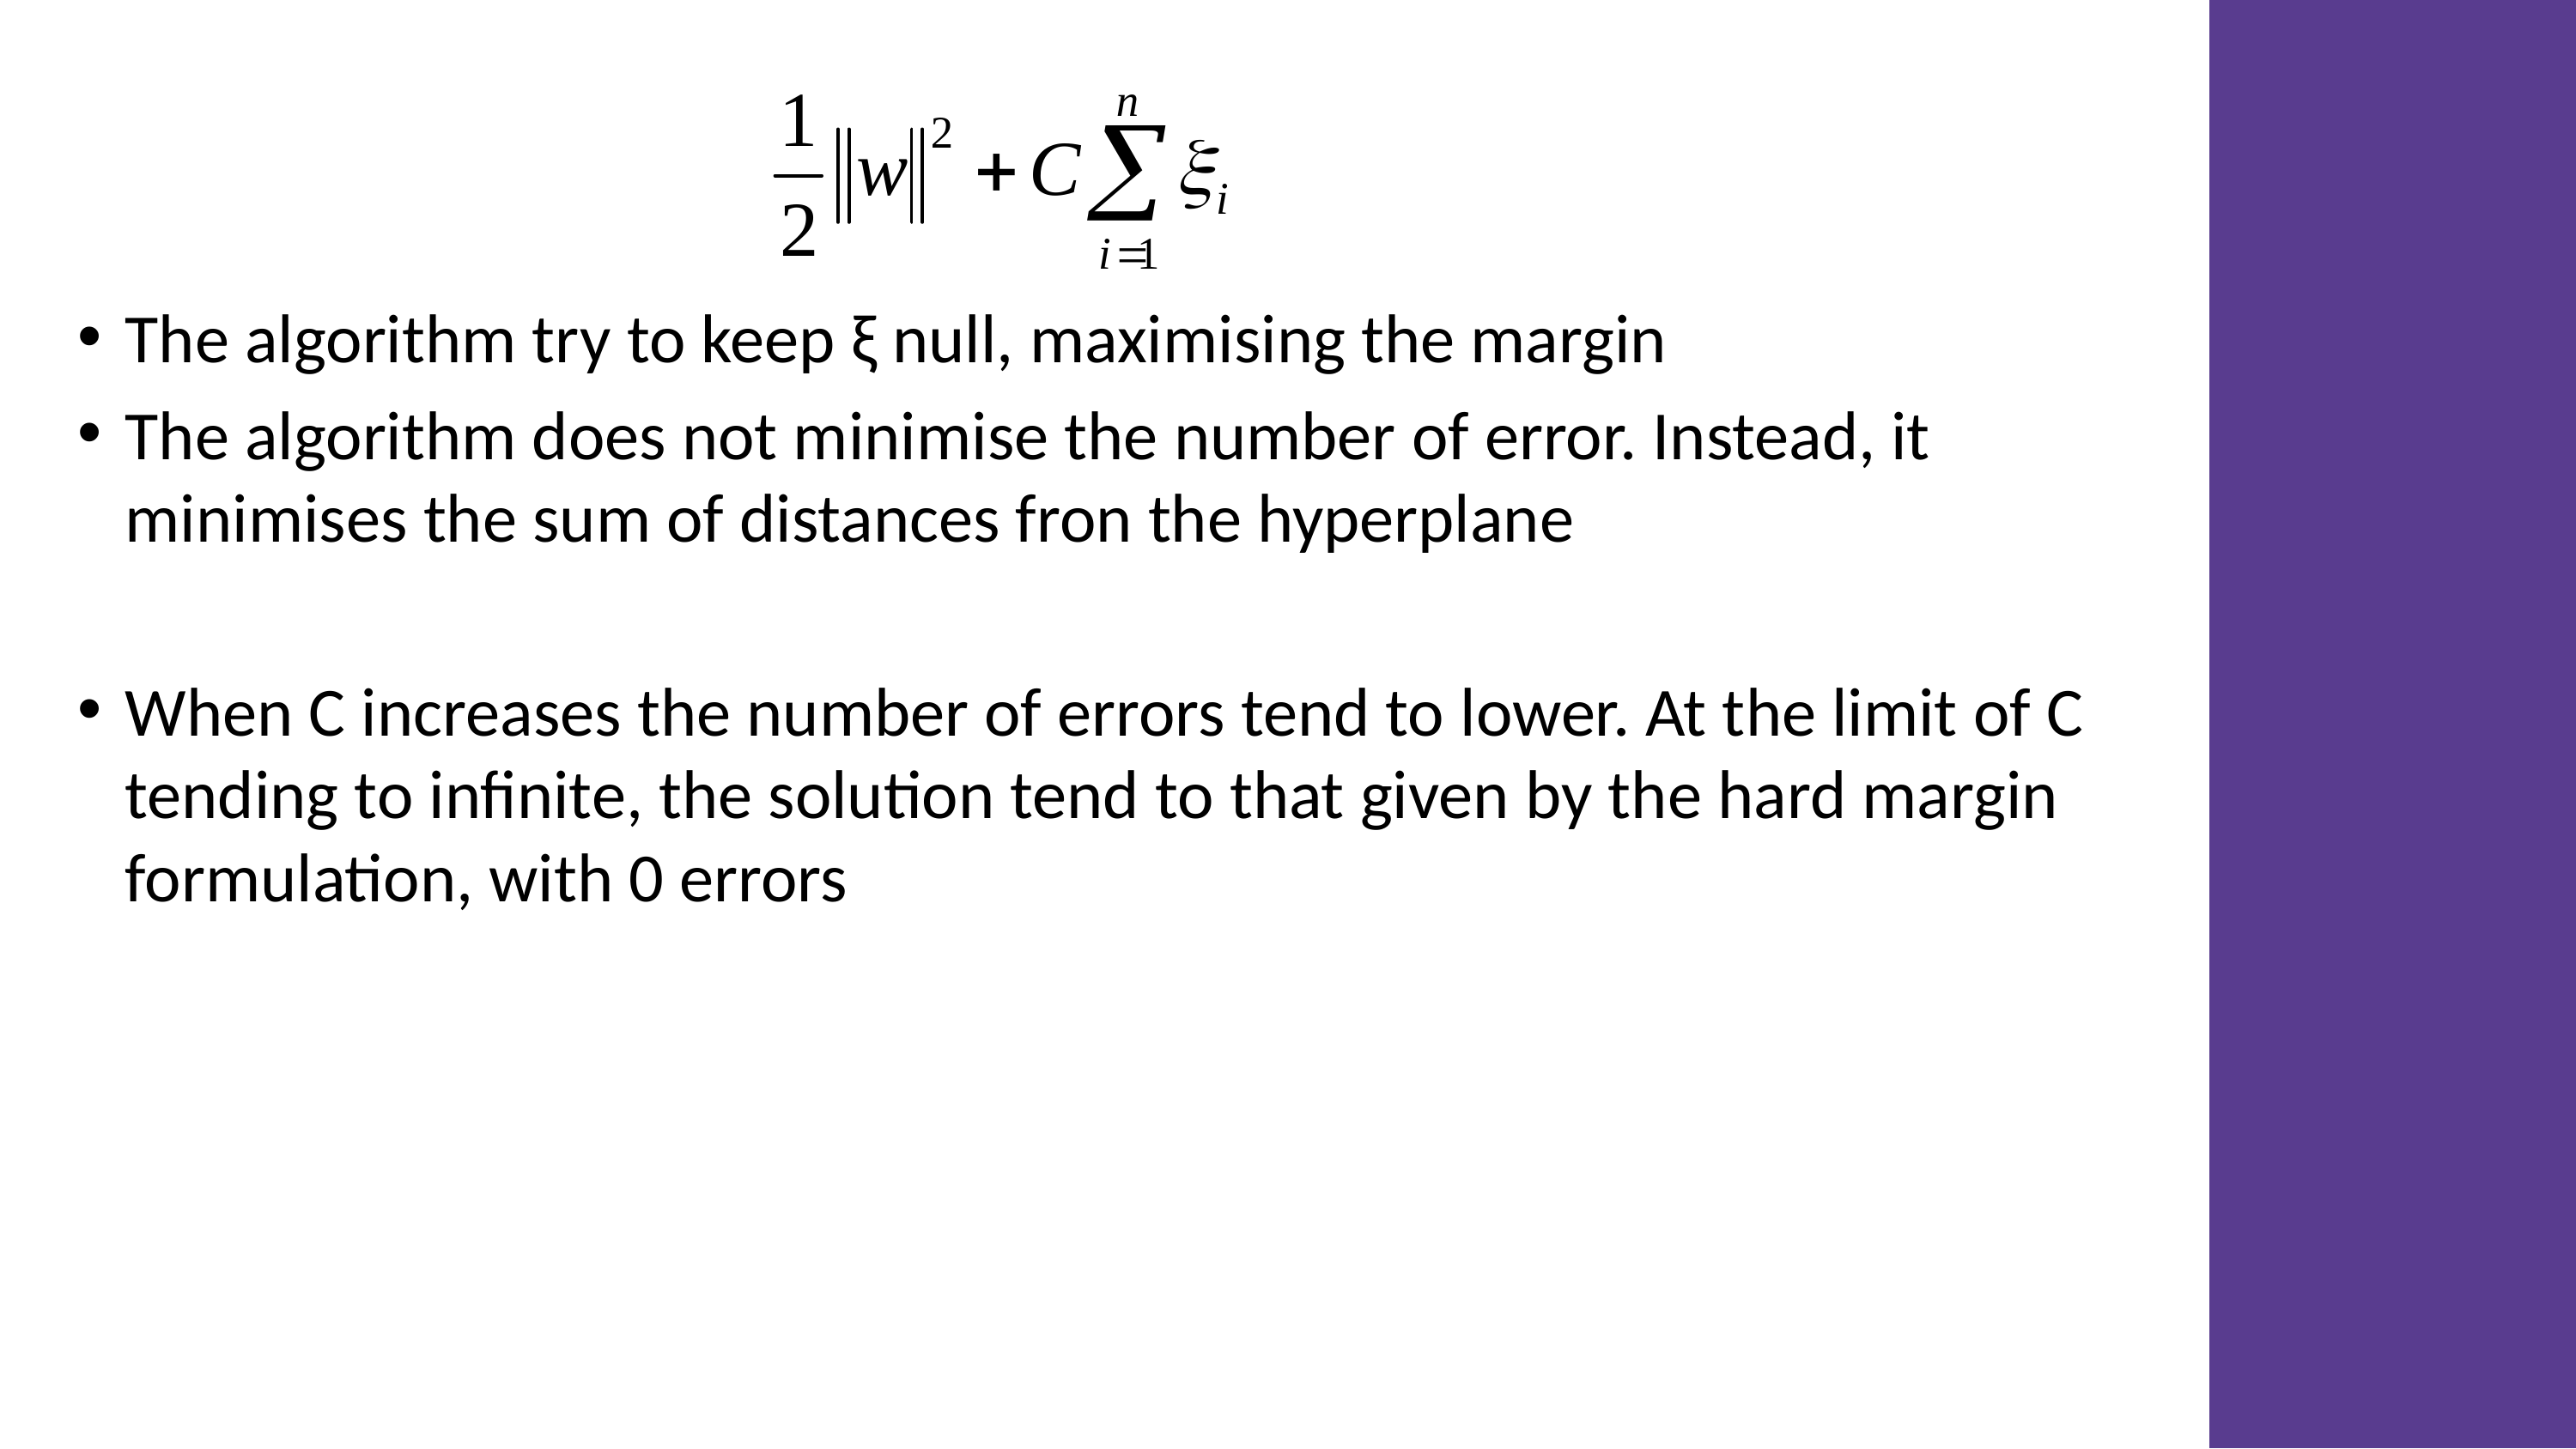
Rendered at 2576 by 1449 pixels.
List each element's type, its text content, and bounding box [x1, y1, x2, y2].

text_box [2208, 0, 2576, 1449]
list The algorithm try to keep ξ null, maximising the margin The algorithm does not minimise the number of error. Instead, it minimises the sum of distances fron the hyperplane When C increases the number of errors tend to lower. At the limit of C tending to infinite, the solution tend to that given by the hard margin formulation, with 0 errors [64, 287, 2147, 925]
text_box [762, 65, 1254, 287]
